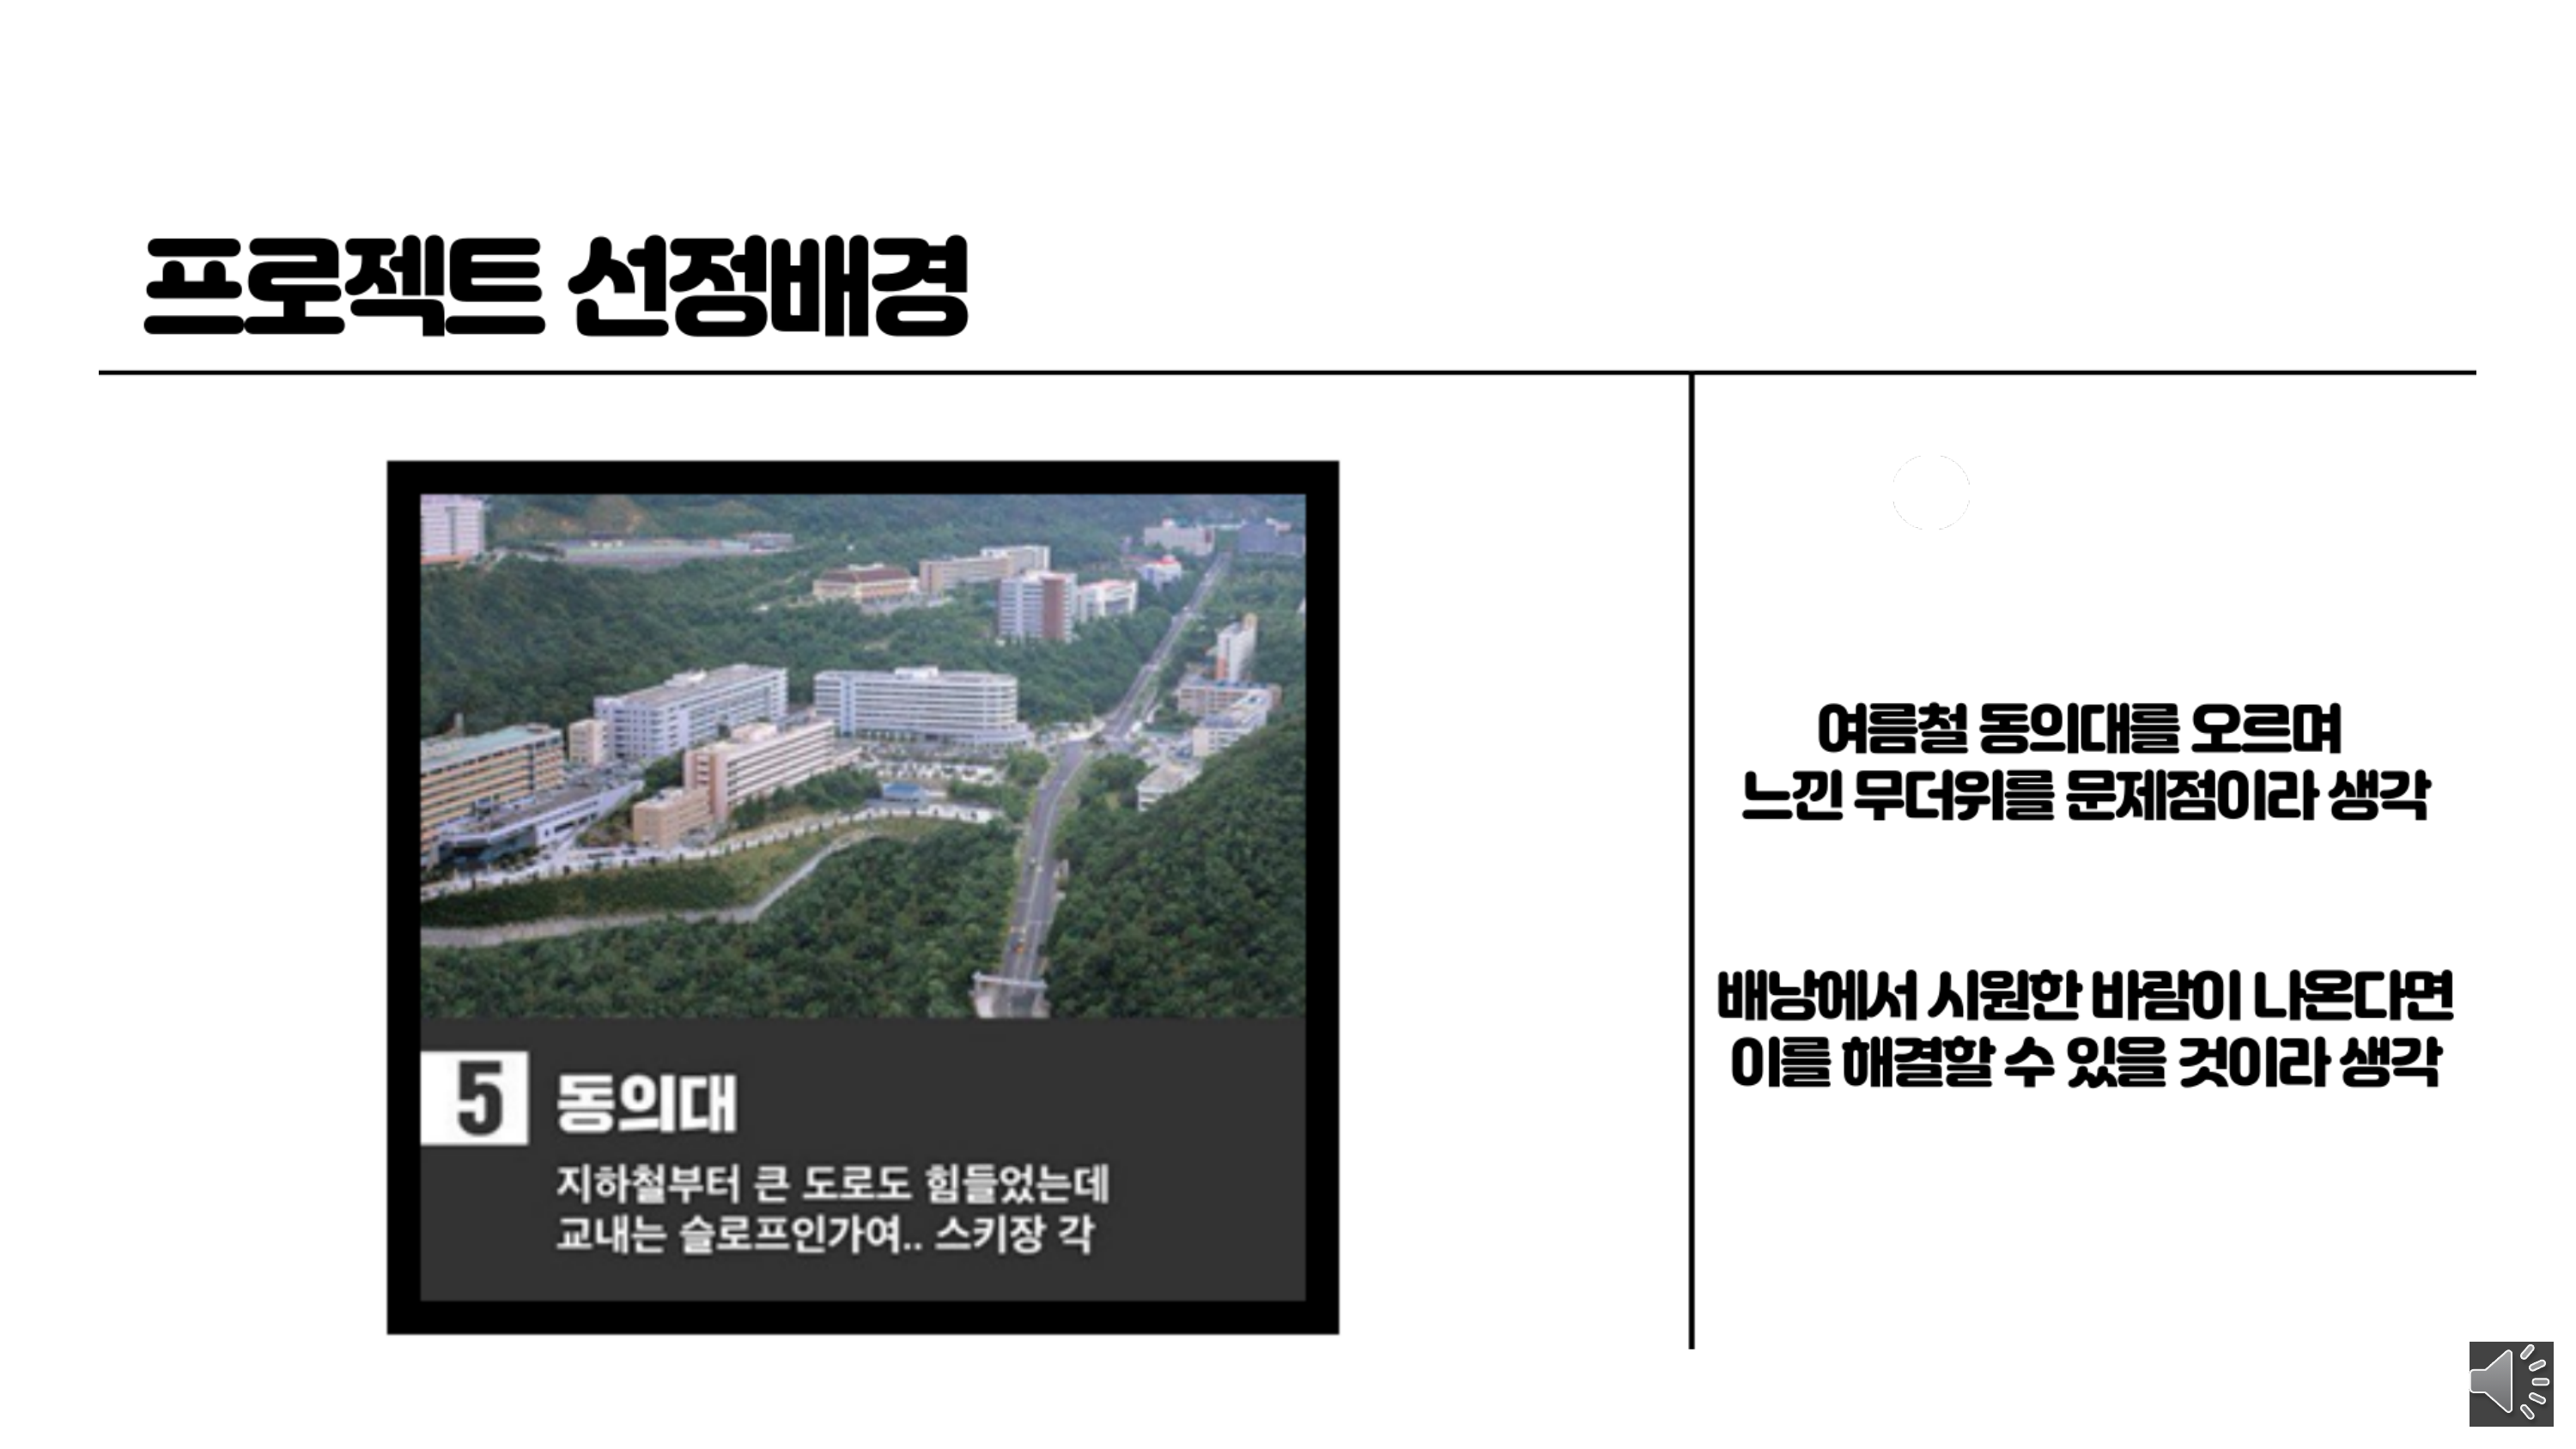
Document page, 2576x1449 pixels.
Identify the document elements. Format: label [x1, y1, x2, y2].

picture [101, 196, 1023, 411]
picture [1705, 683, 2482, 1125]
text_box [380, 455, 1346, 1341]
picture [2468, 1341, 2555, 1428]
text_box [1350, 848, 1701, 871]
picture [1681, 382, 1702, 848]
picture [1681, 871, 1702, 1349]
text_box [1027, 364, 2477, 382]
text_box [1893, 455, 1971, 530]
